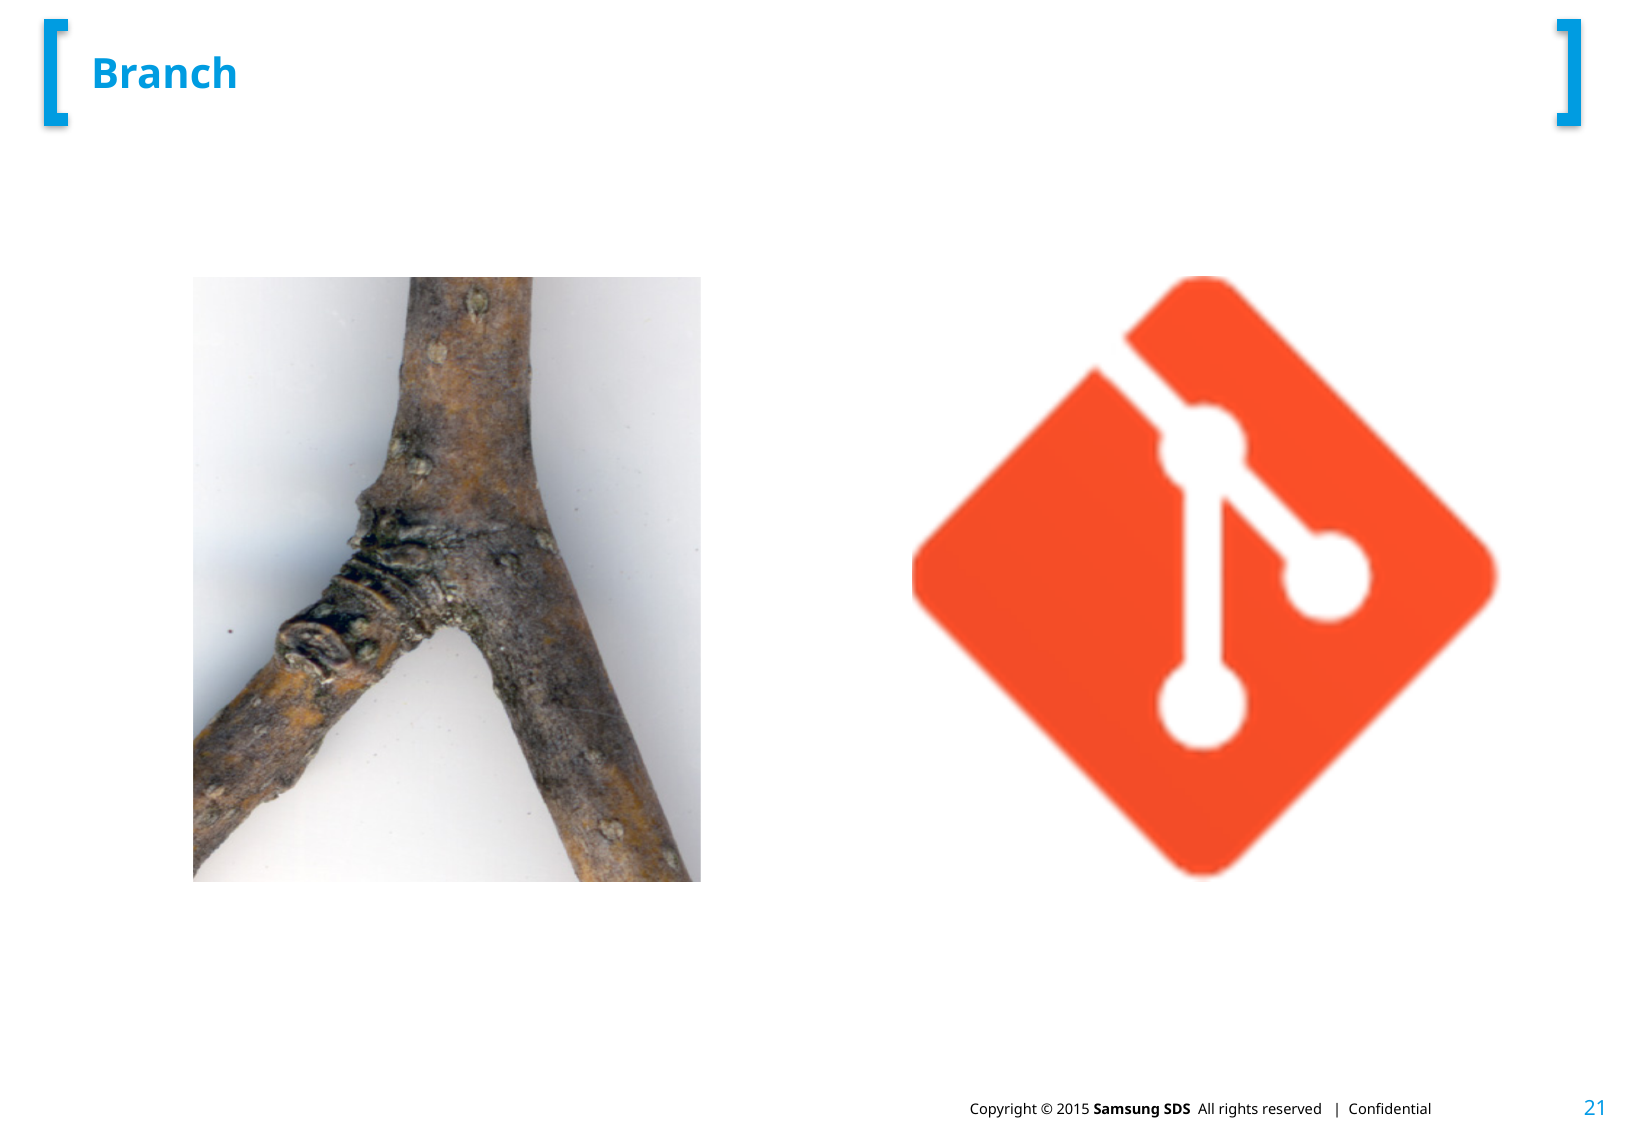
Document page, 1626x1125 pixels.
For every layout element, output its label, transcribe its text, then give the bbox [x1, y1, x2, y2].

picture [192, 276, 701, 882]
title Branch [90, 33, 1439, 111]
picture [912, 276, 1504, 882]
